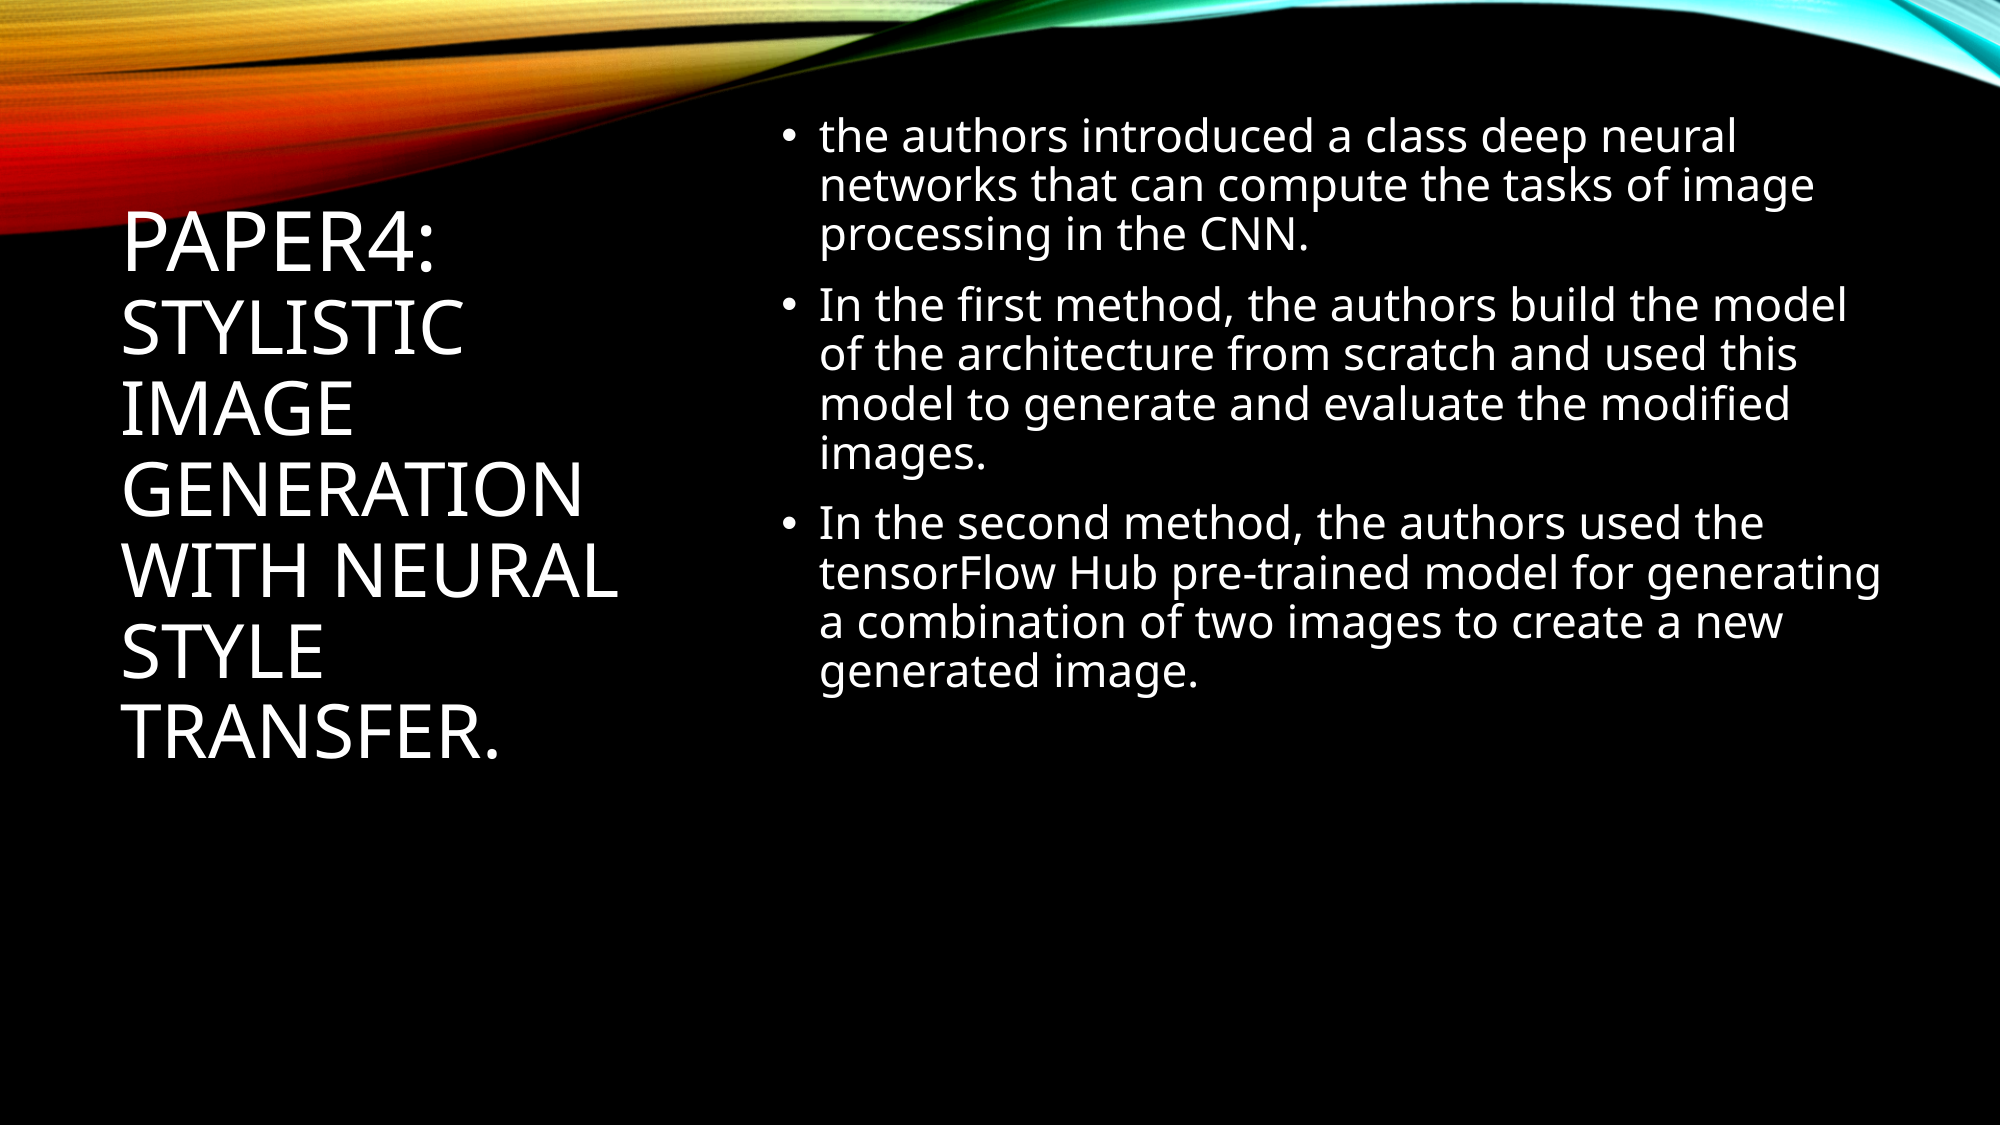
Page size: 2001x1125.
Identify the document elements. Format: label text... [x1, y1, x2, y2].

list the authors introduced a class deep neural networks that can compute the tasks of image processing in the CNN. In the first method, the authors build the model of the architecture from scratch and used this model to generate and evaluate the modified images. In the second method, the authors used the tensorFlow Hub pre-trained model for generating a combination of two images to create a new generated image. [766, 104, 1908, 1021]
title Paper4: Stylistic Image Generation with Neural Style Transfer. [105, 104, 664, 970]
picture [0, 0, 2000, 237]
